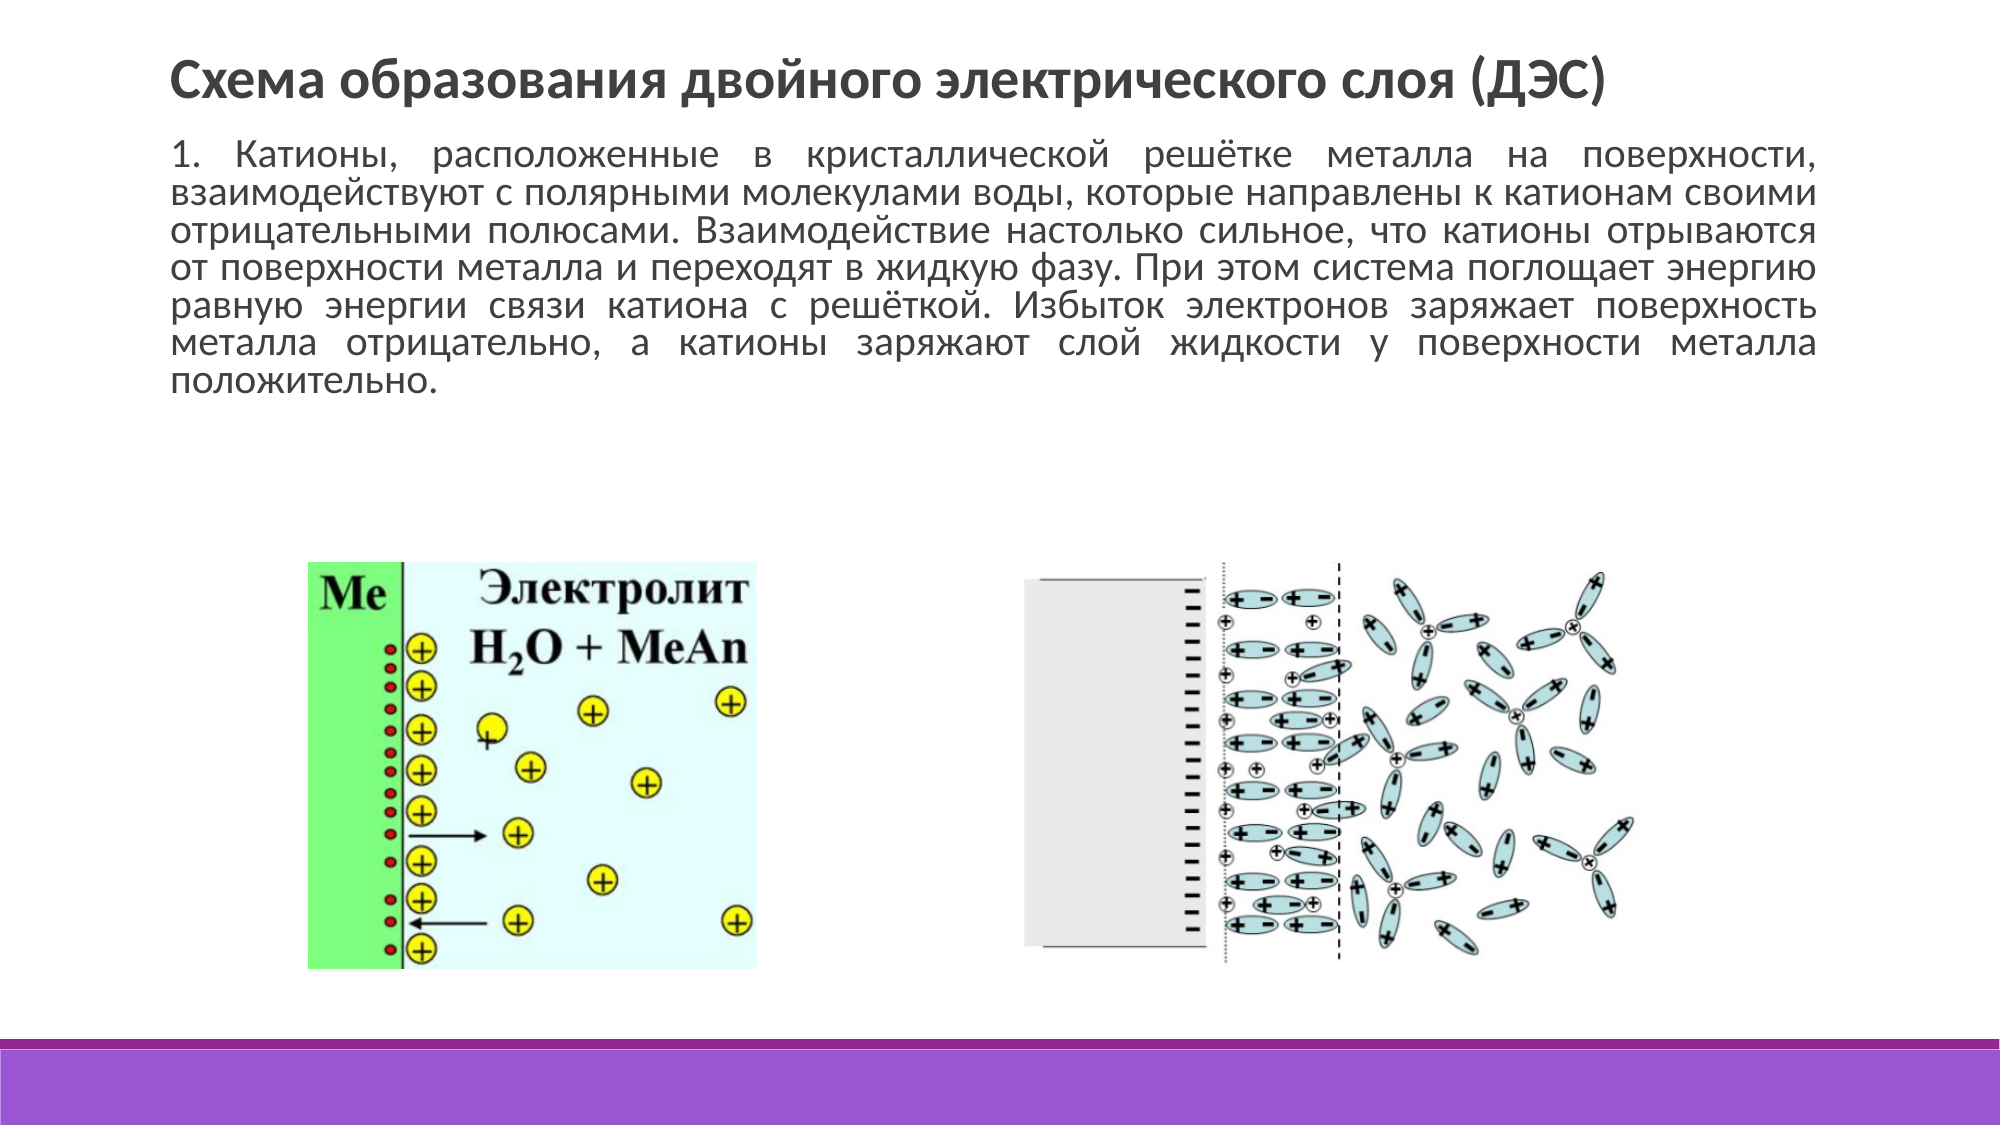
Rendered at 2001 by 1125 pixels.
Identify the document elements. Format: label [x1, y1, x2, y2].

picture [999, 561, 1662, 969]
picture [307, 561, 758, 969]
